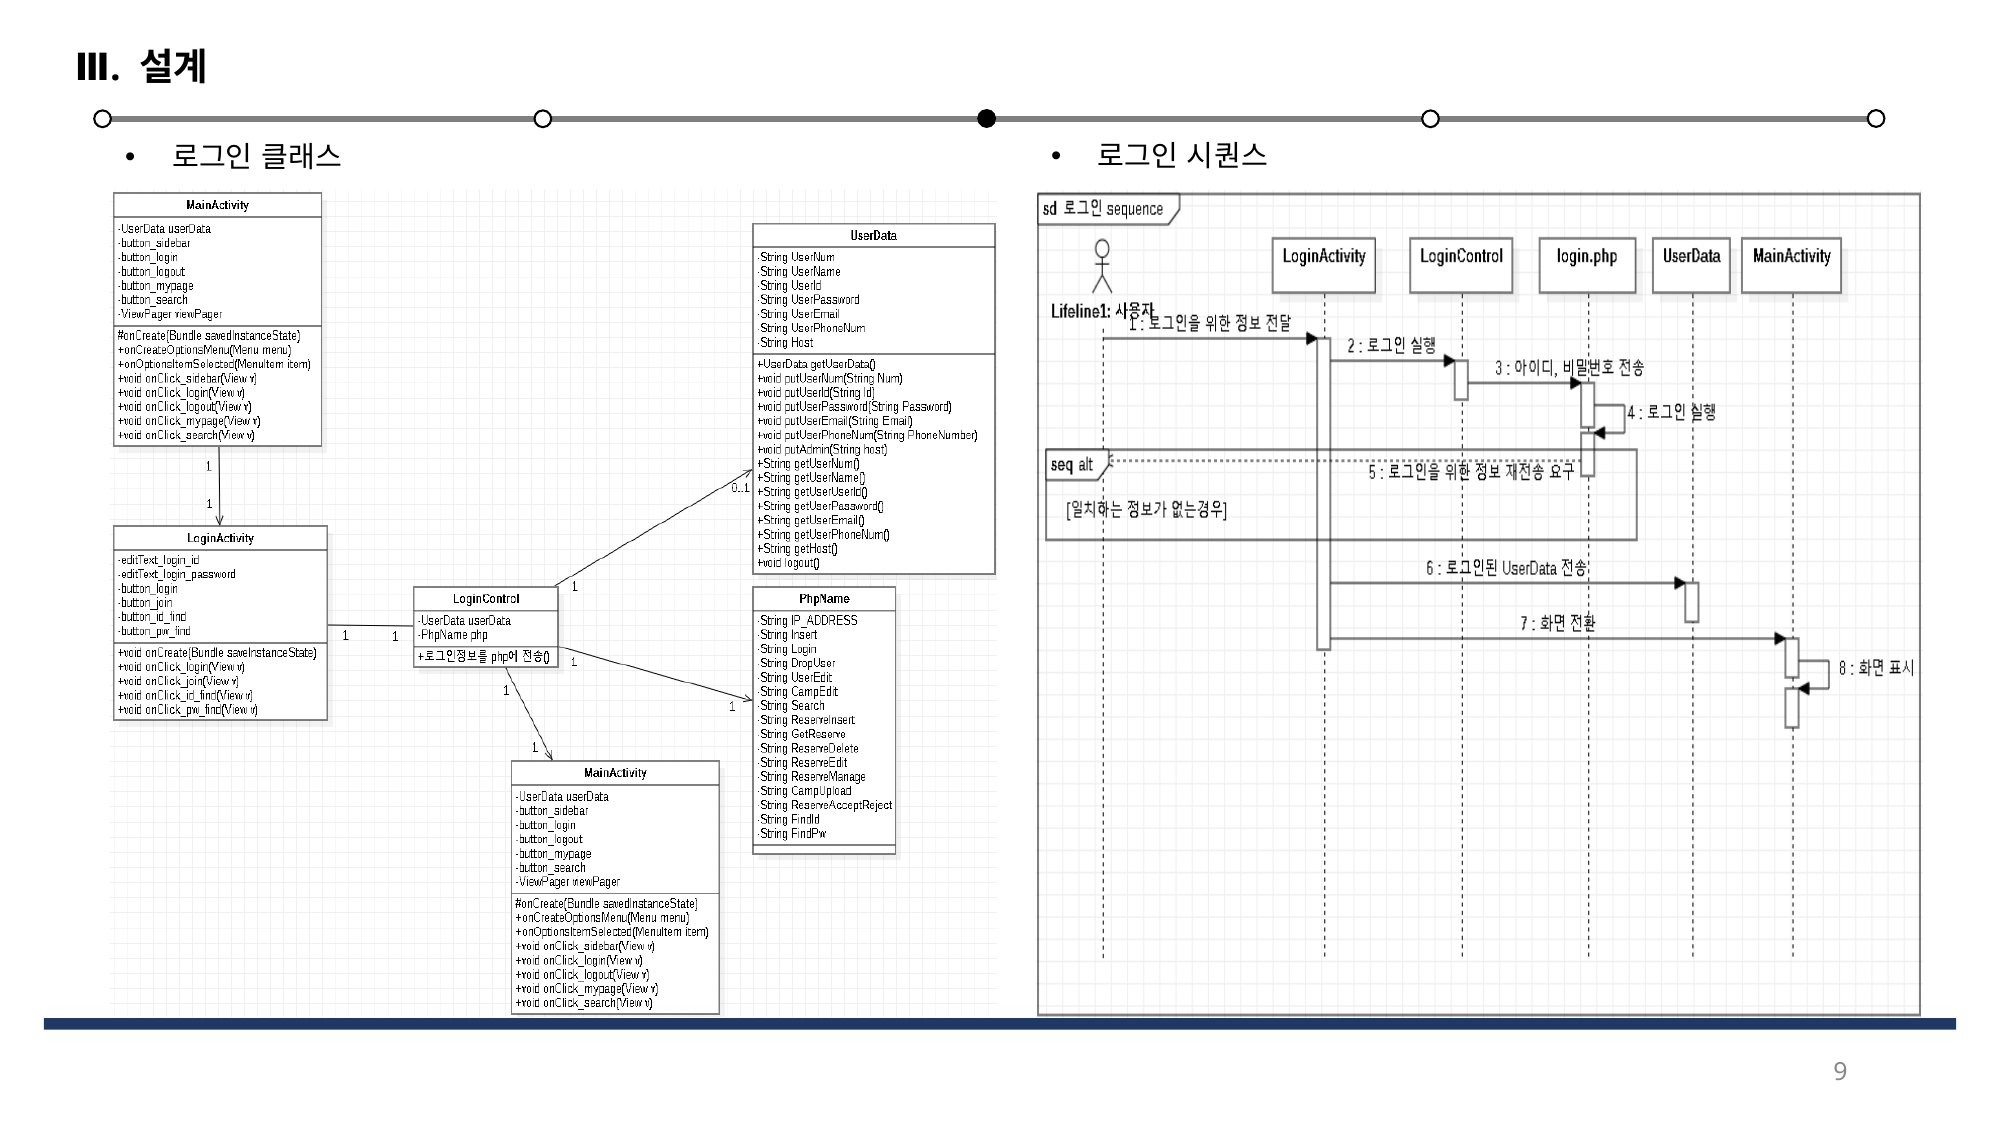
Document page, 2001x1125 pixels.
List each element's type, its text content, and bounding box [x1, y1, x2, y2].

text_box [43, 1018, 1957, 1030]
text_box [534, 110, 552, 118]
text_box [1867, 110, 1885, 123]
slide_number 9 [1412, 1042, 1863, 1103]
text_box [978, 110, 995, 118]
text_box 로그인 시퀀스 [1036, 131, 1612, 180]
text_box Ⅲ. 설계 [59, 35, 942, 96]
picture [110, 189, 997, 1017]
text_box 로그인 클래스 [110, 131, 687, 181]
text_box [1422, 110, 1439, 118]
text_box [94, 110, 111, 127]
picture [1035, 190, 1923, 1018]
